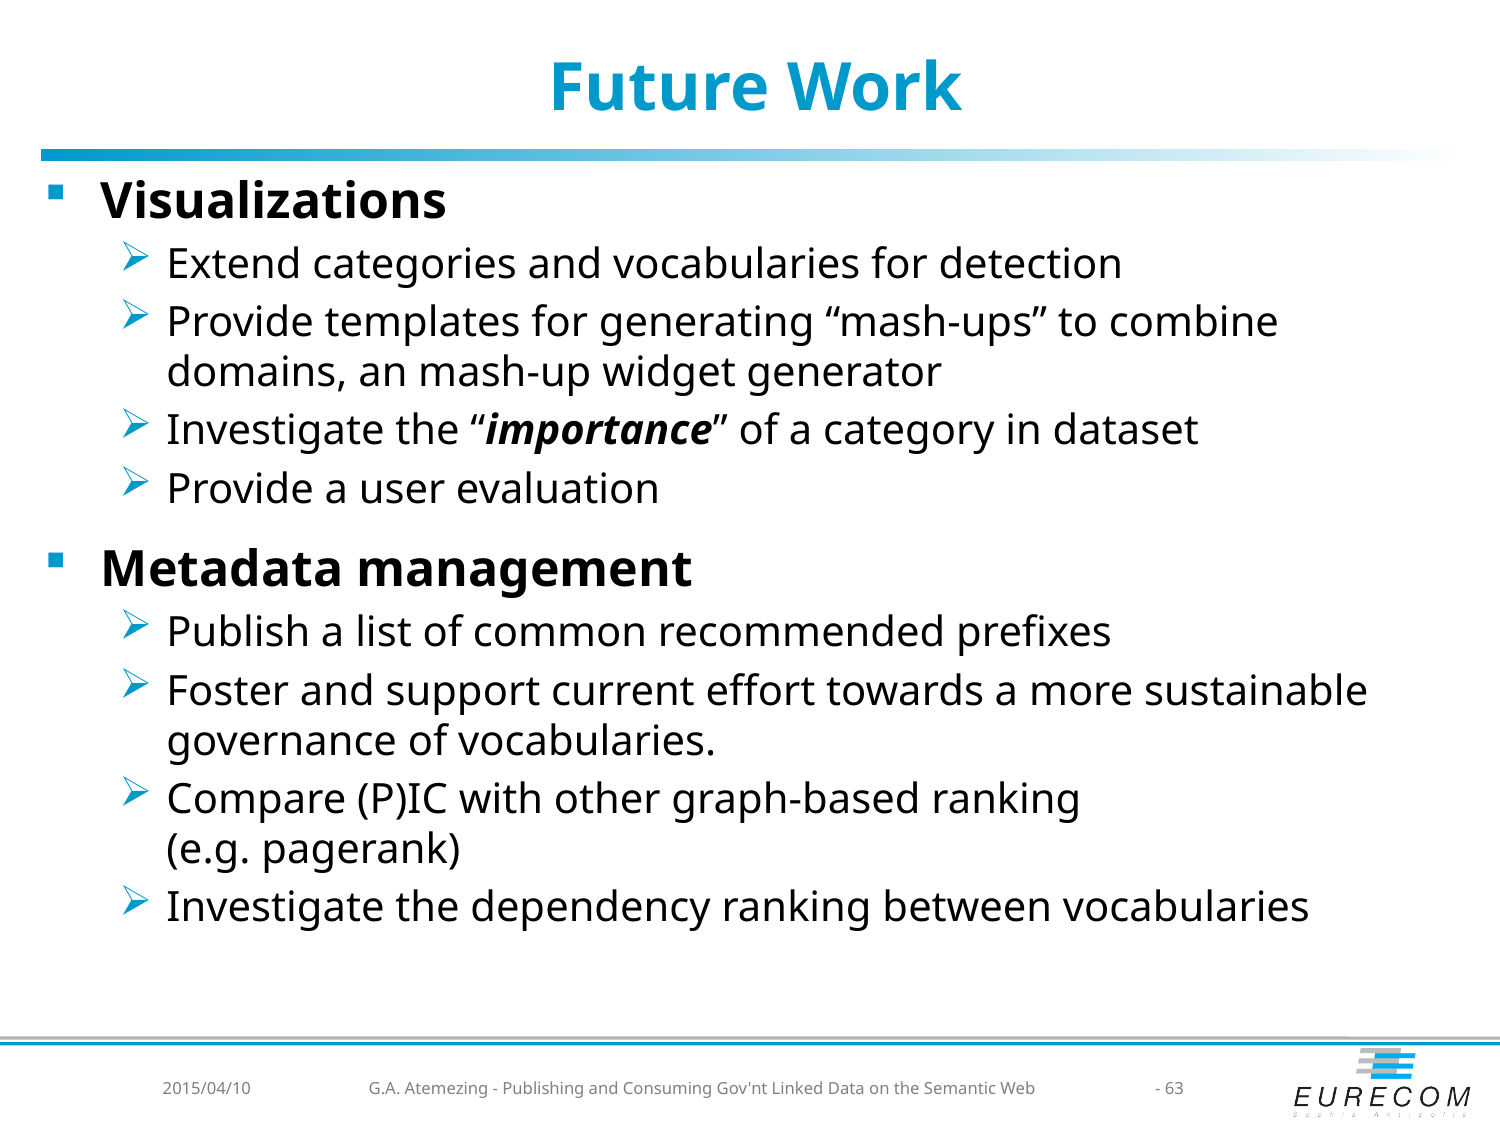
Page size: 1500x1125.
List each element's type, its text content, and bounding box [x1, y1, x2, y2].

title Future Work [52, 30, 1460, 138]
picture [1293, 1048, 1477, 1118]
footer G.A. Atemezing - Publishing and Consuming Gov'nt Linked Data on the Semantic Web [336, 1070, 1069, 1107]
slide_number - 63 [1080, 1070, 1200, 1103]
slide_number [147, 1070, 325, 1103]
list Visualizations Extend categories and vocabularies for detection Provide templates for generating “mash-ups” to combine domains, an mash-up widget generator Investigate the “importance” of a category in dataset Provide a user evaluation Metadata management Publish a list of common recommended prefixes Foster and support current effort towards a more sustainable governance of vocabularies. Compare (P)IC with other graph-based ranking (e.g. pagerank) Investigate the dependency ranking between vocabularies [29, 160, 1460, 1024]
